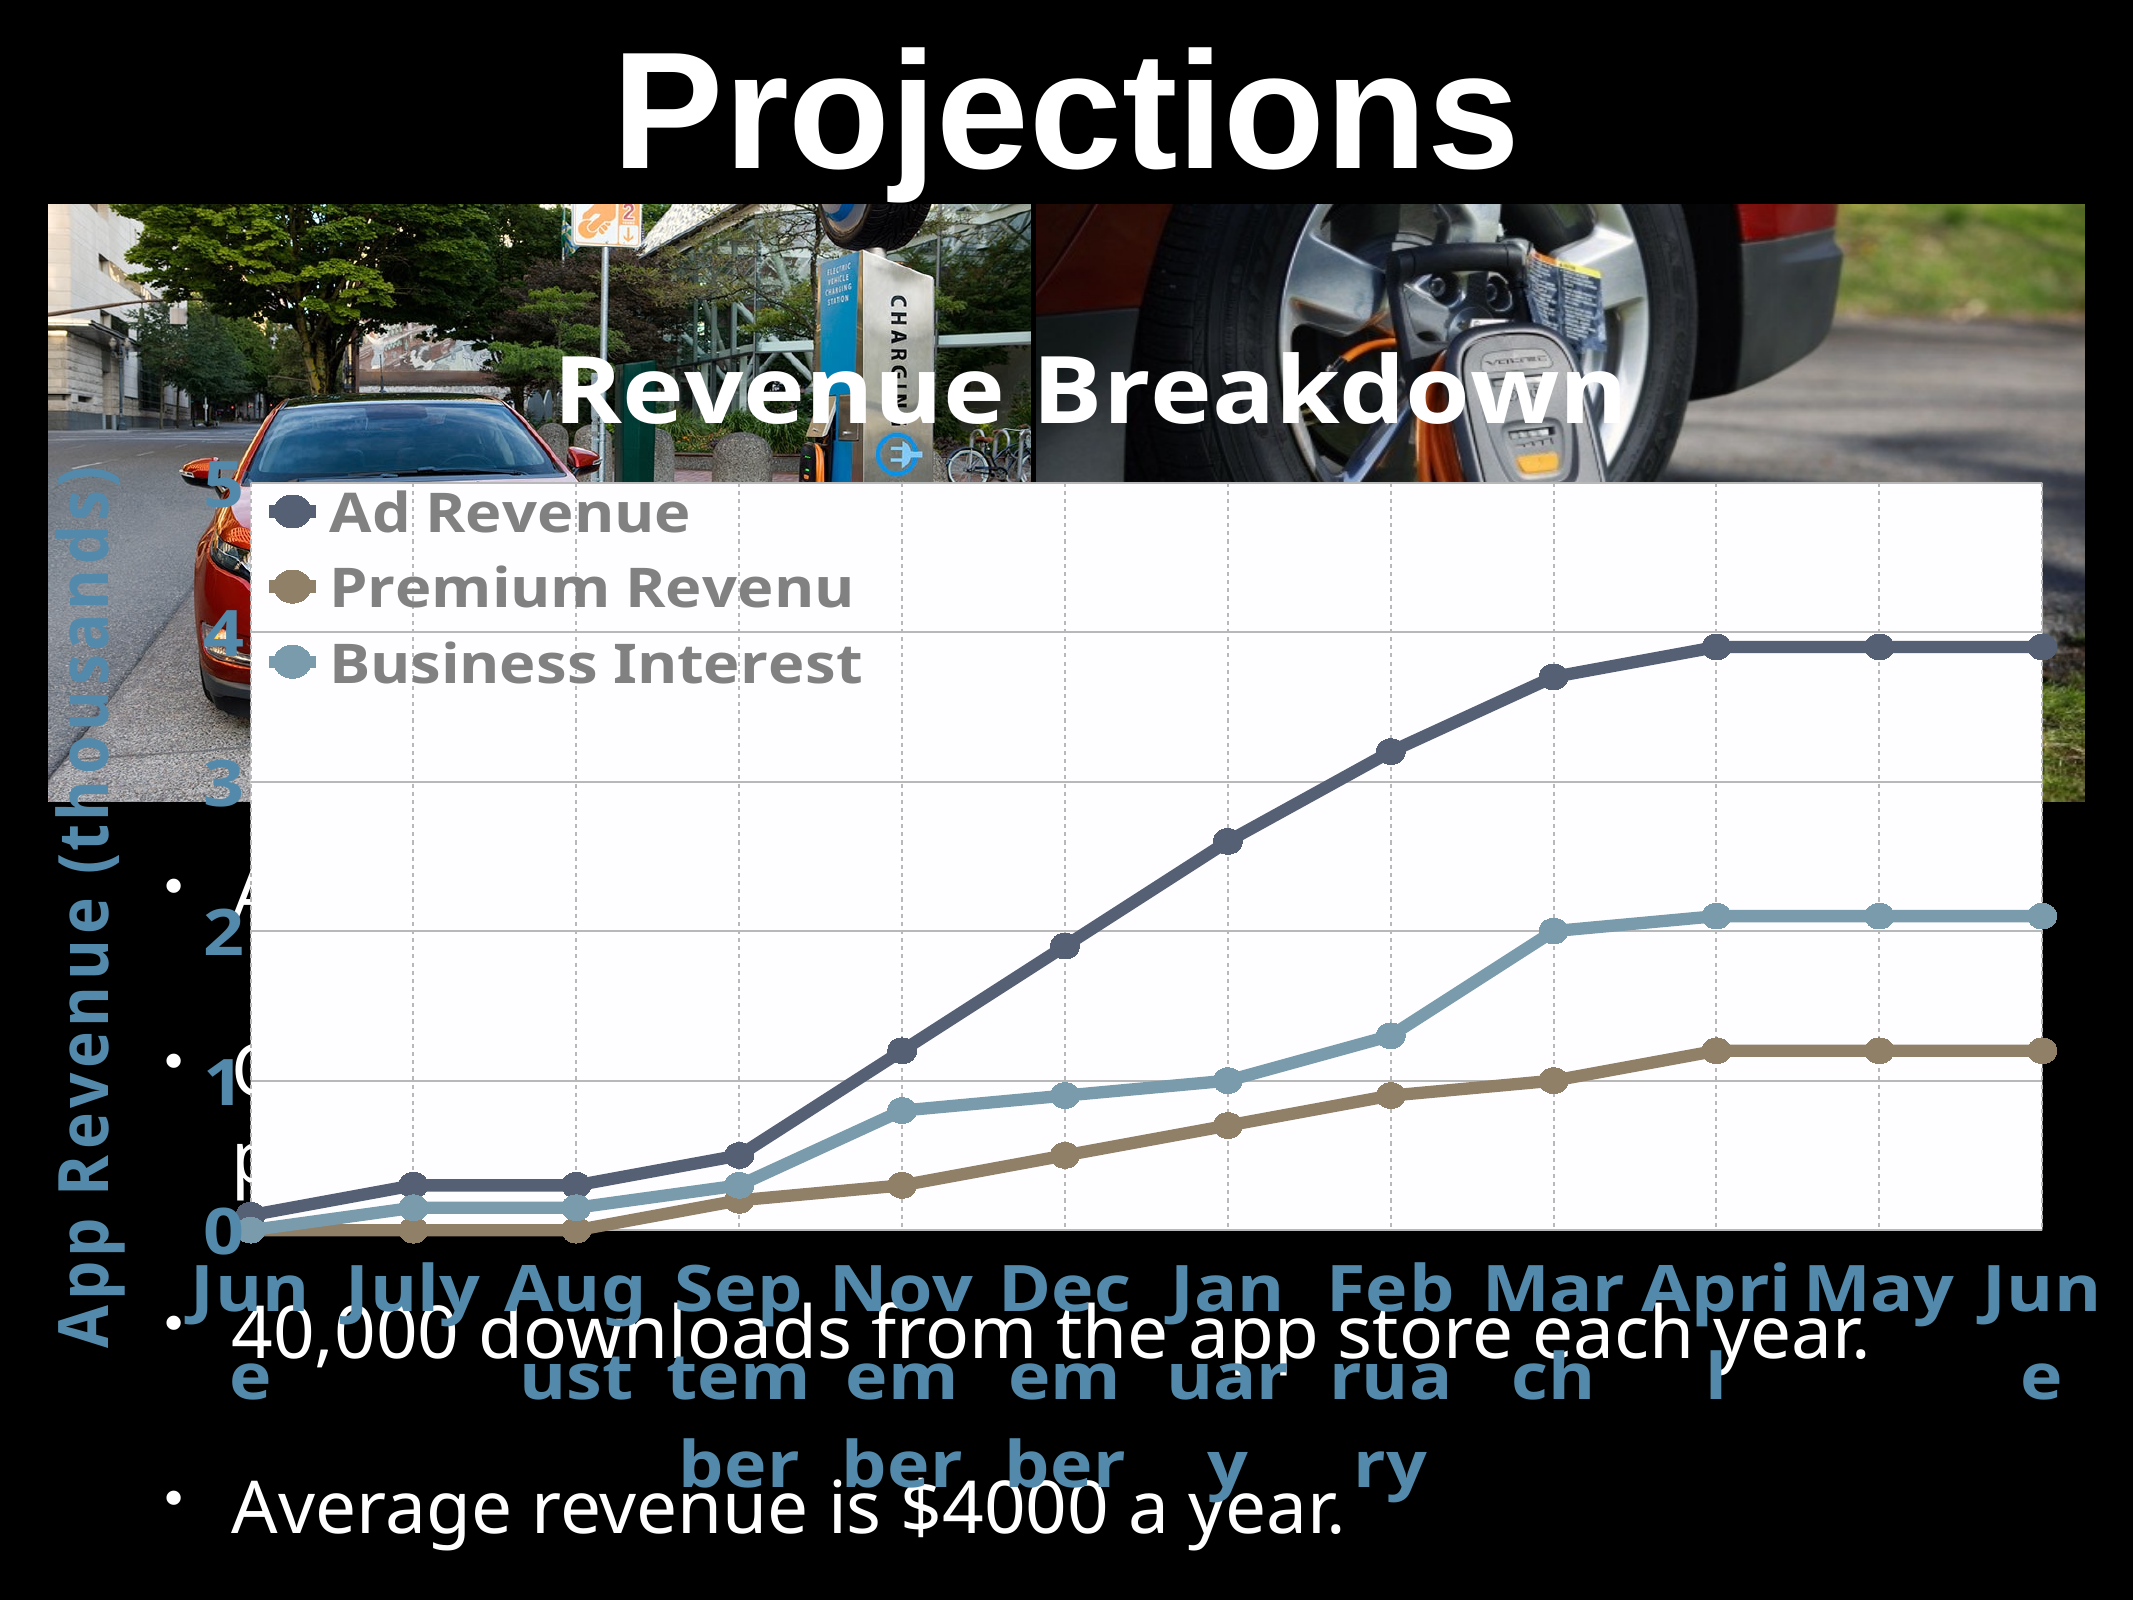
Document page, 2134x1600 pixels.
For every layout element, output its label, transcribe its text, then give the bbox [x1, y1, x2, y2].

title Projections [155, 0, 1978, 280]
chart [11, 294, 2103, 1507]
picture [48, 204, 1031, 294]
list All dealers will eventually be added. Our company will break even and gain profitability. 40,000 downloads from the app store each year. Average revenue is $4000 a year. [155, 1507, 1978, 1596]
picture [1036, 204, 2085, 294]
